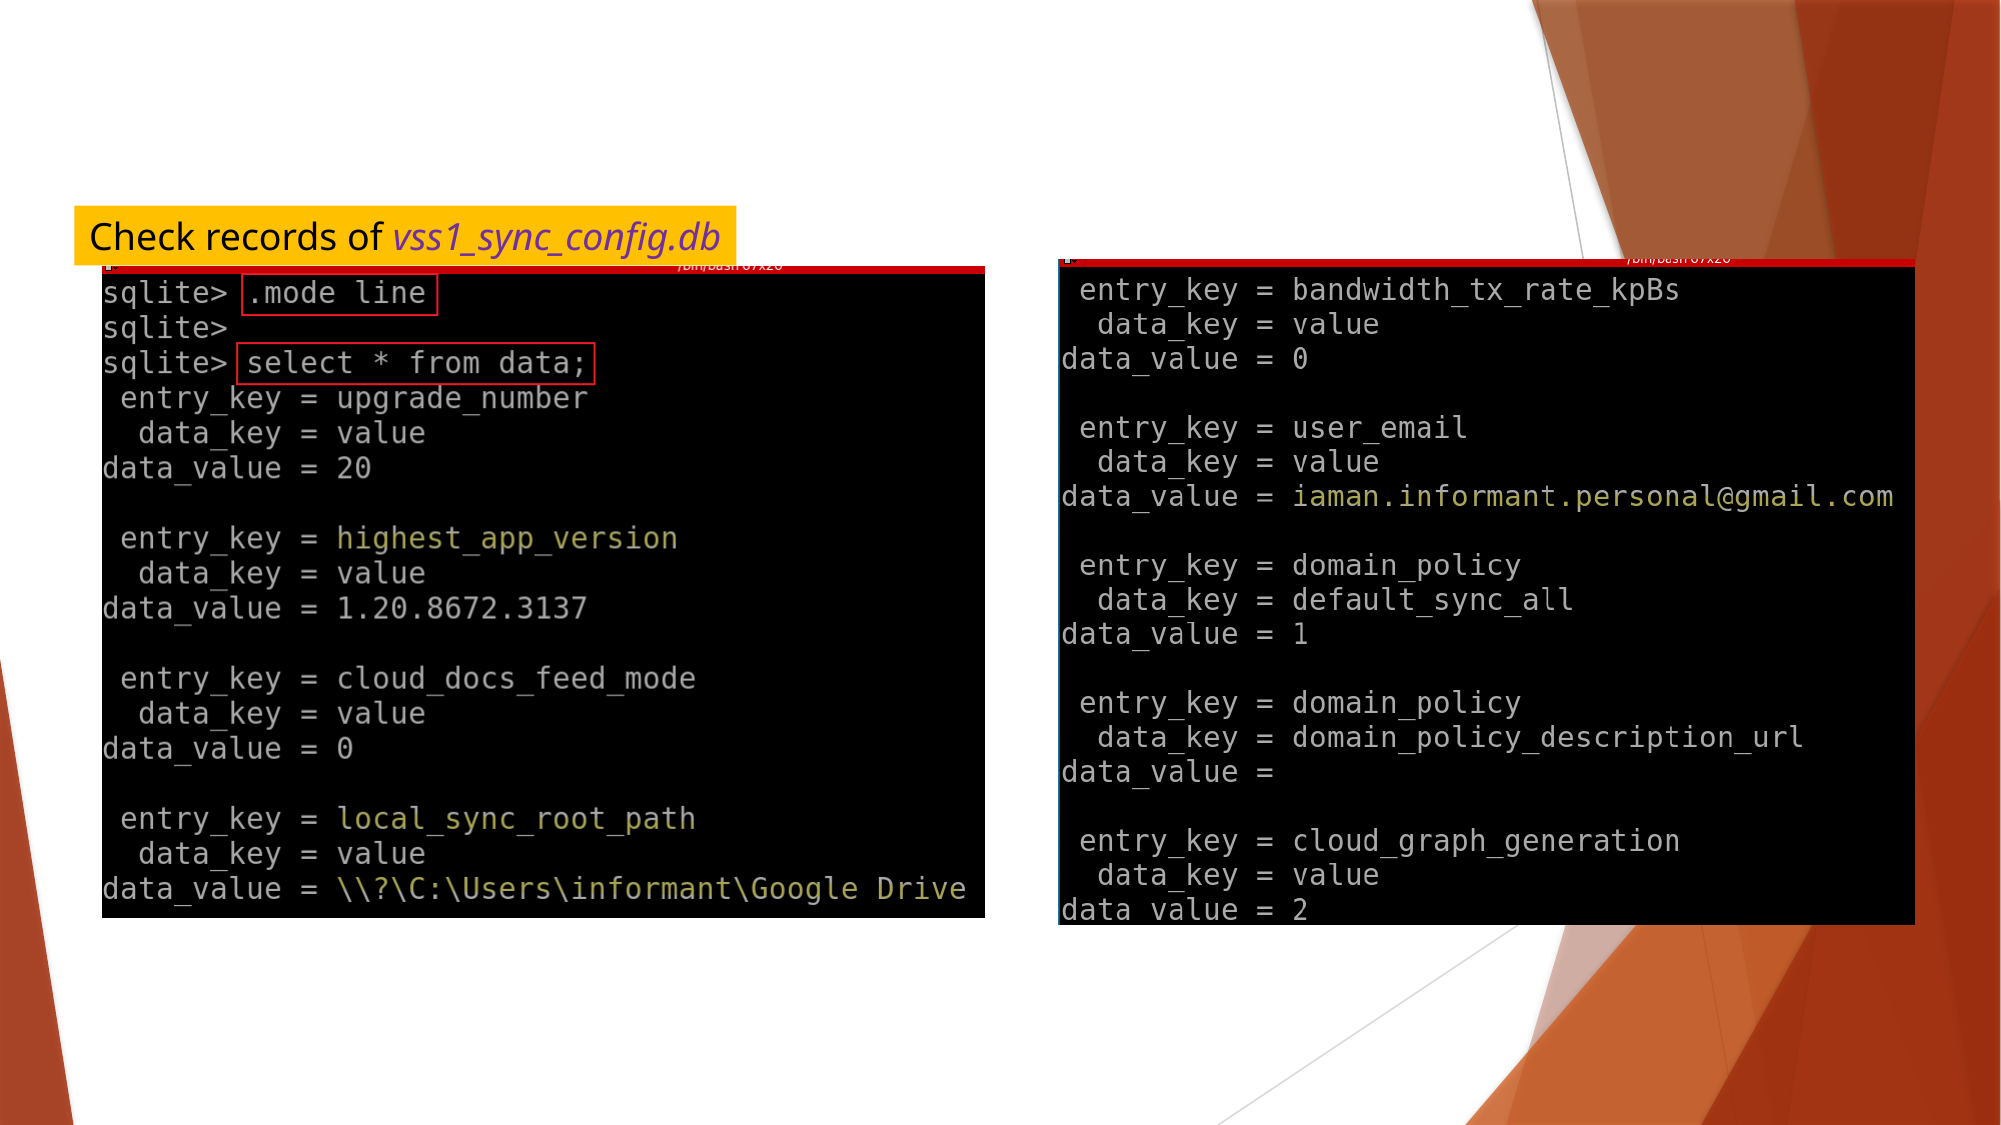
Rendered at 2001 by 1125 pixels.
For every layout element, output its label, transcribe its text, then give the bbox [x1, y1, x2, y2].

picture [1057, 258, 1915, 925]
picture [101, 265, 985, 918]
text_box Check records of vss1_sync_config.db [74, 205, 737, 266]
